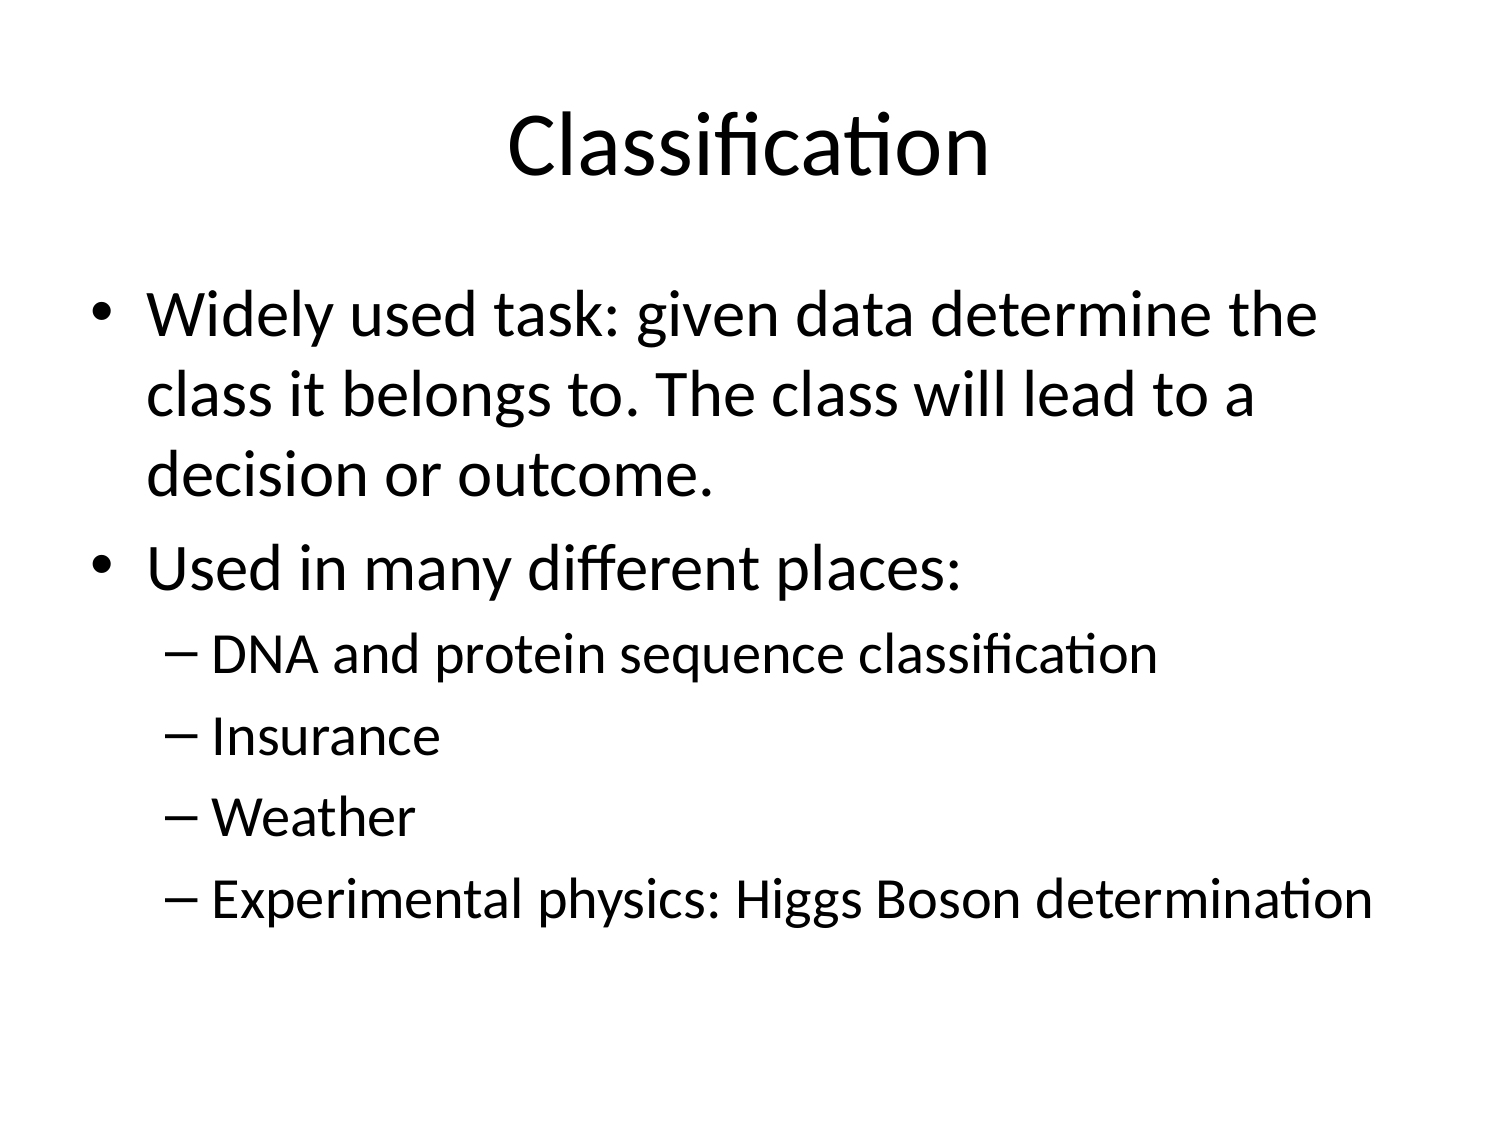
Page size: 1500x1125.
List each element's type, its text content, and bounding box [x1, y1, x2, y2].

title Classification [75, 45, 1425, 233]
list Widely used task: given data determine the class it belongs to. The class will lead to a decision or outcome. Used in many different places: DNA and protein sequence classification Insurance Weather Experimental physics: Higgs Boson determination [75, 262, 1425, 1005]
